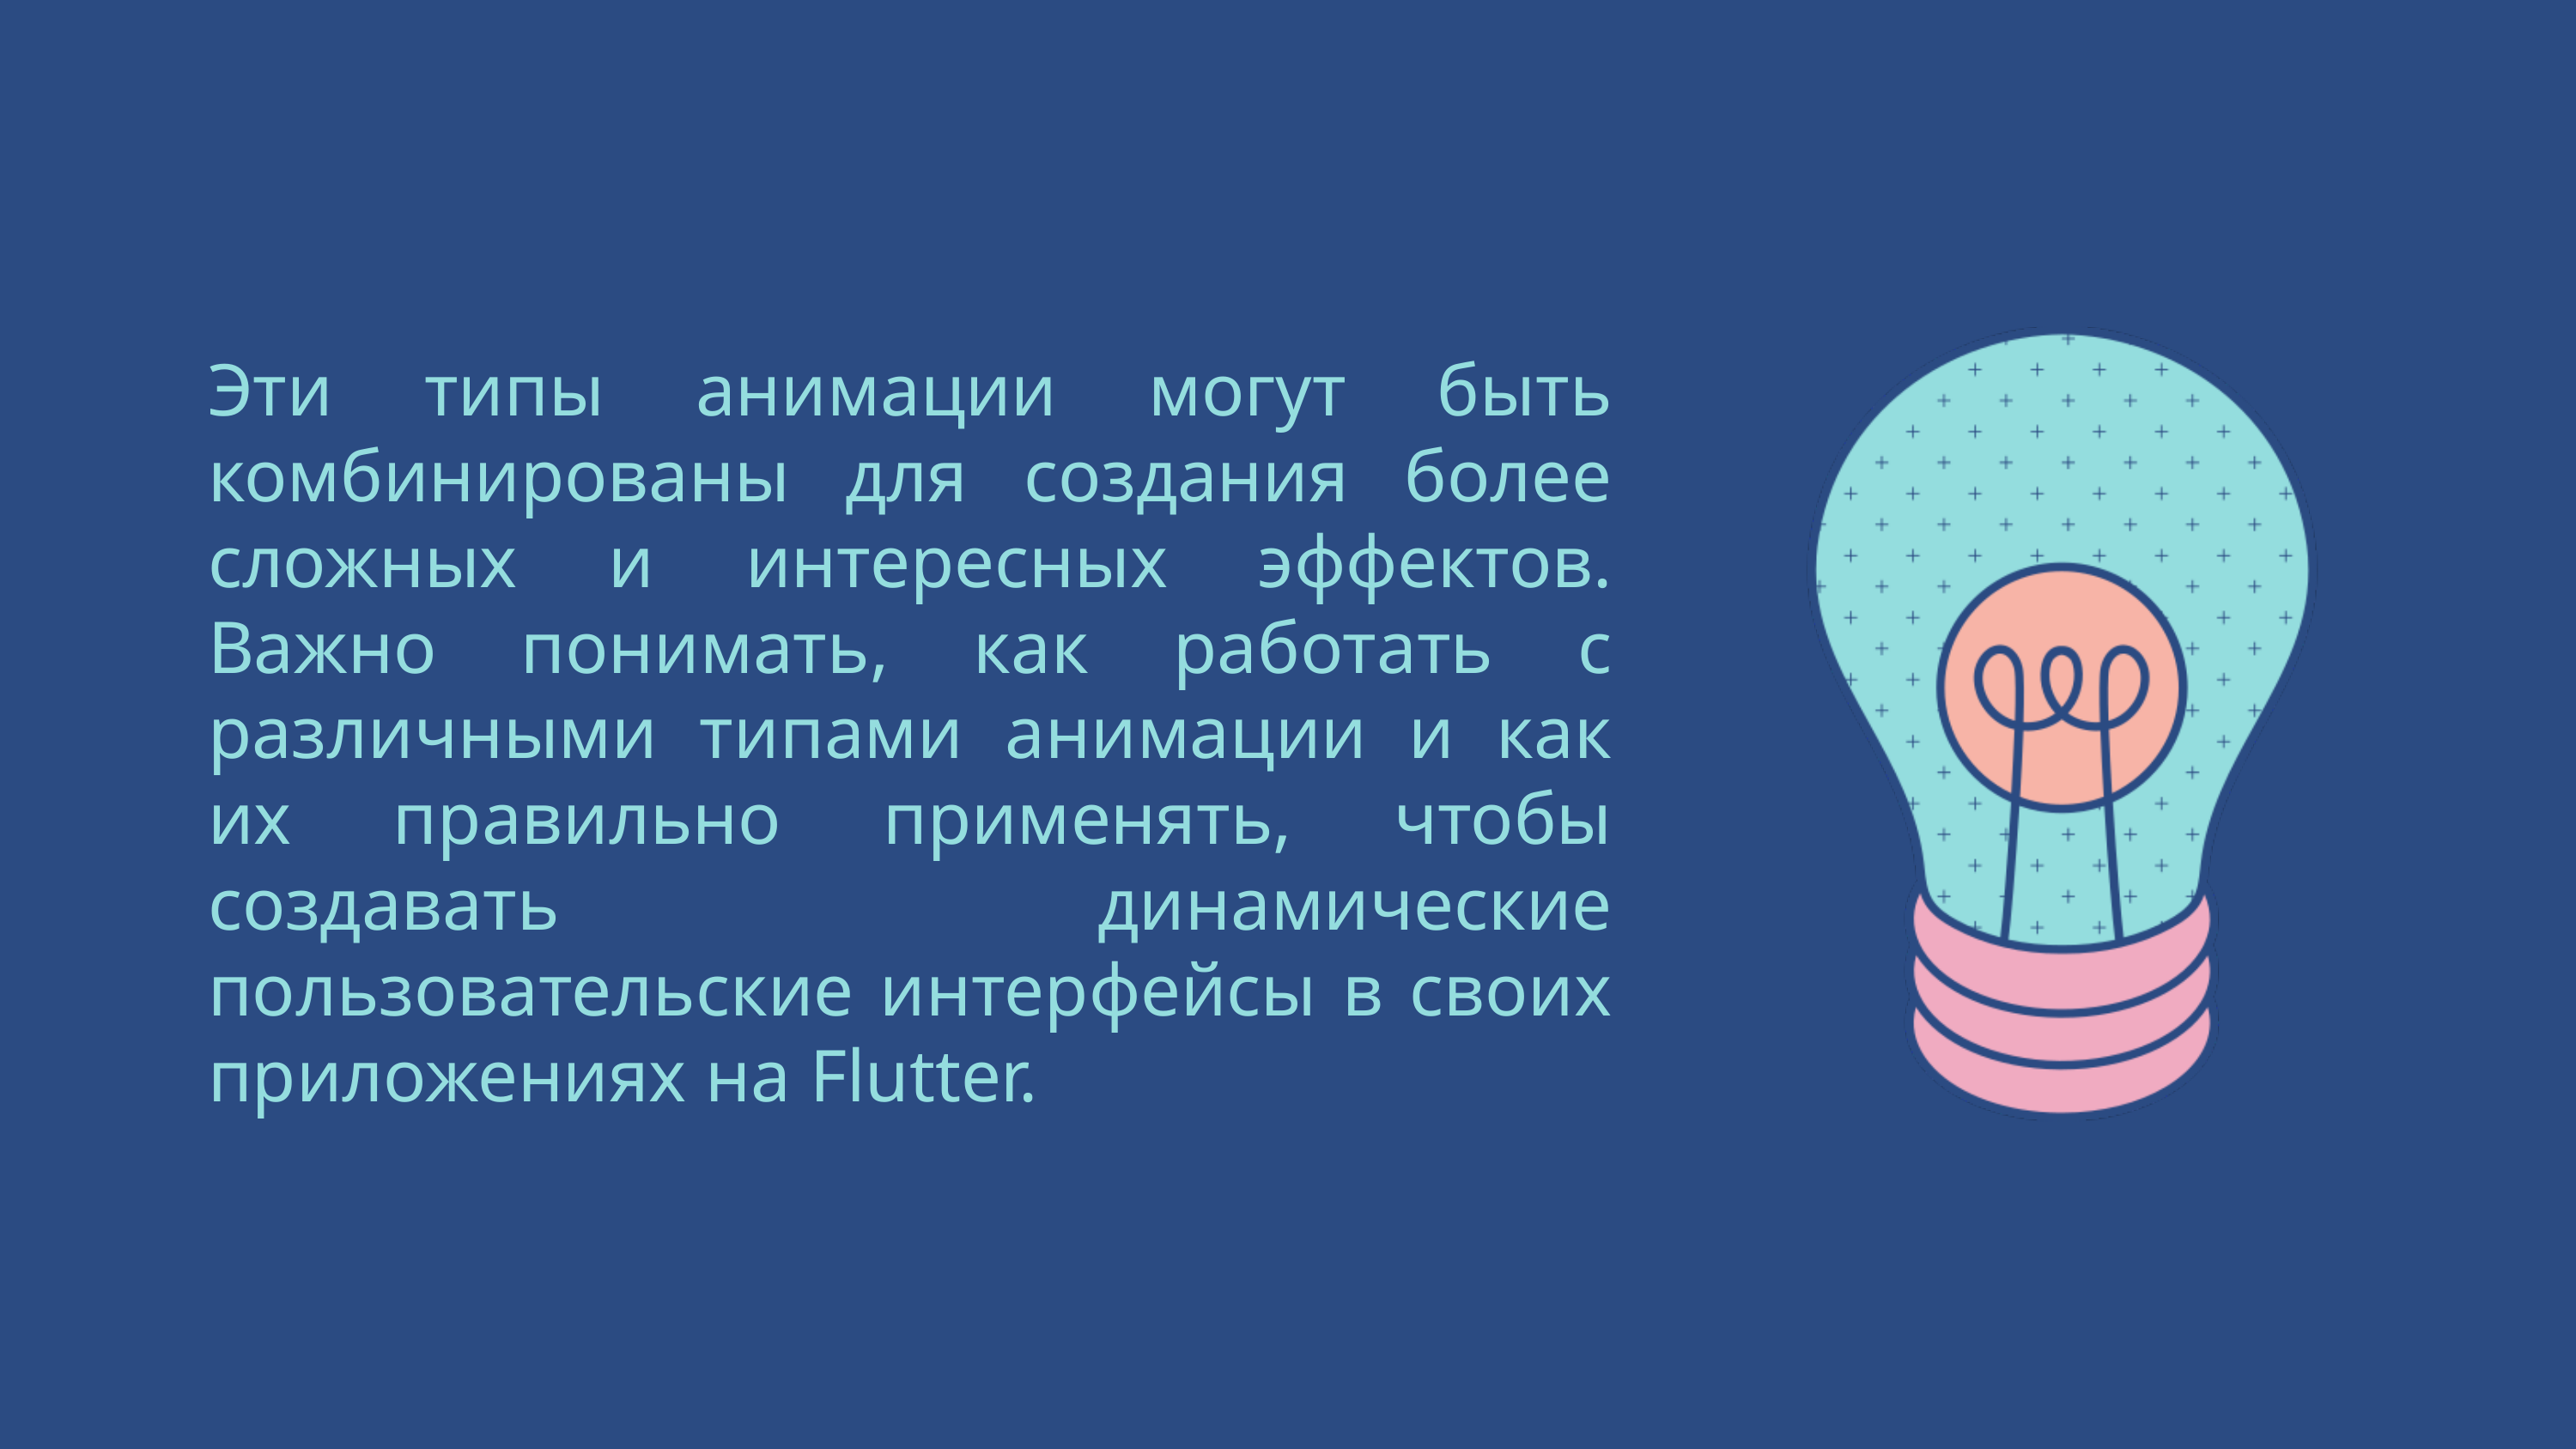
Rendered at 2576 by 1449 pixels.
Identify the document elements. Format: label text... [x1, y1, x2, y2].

text_box Эти типы анимации могут быть комбинированы для создания более сложных и интересных эффектов. Важно понимать, как работать с различными типами анимации и как их правильно применять, чтобы создавать динамические пользовательские интерфейсы в своих приложениях на Flutter. [208, 343, 1613, 1117]
text_box [1804, 326, 2321, 1122]
